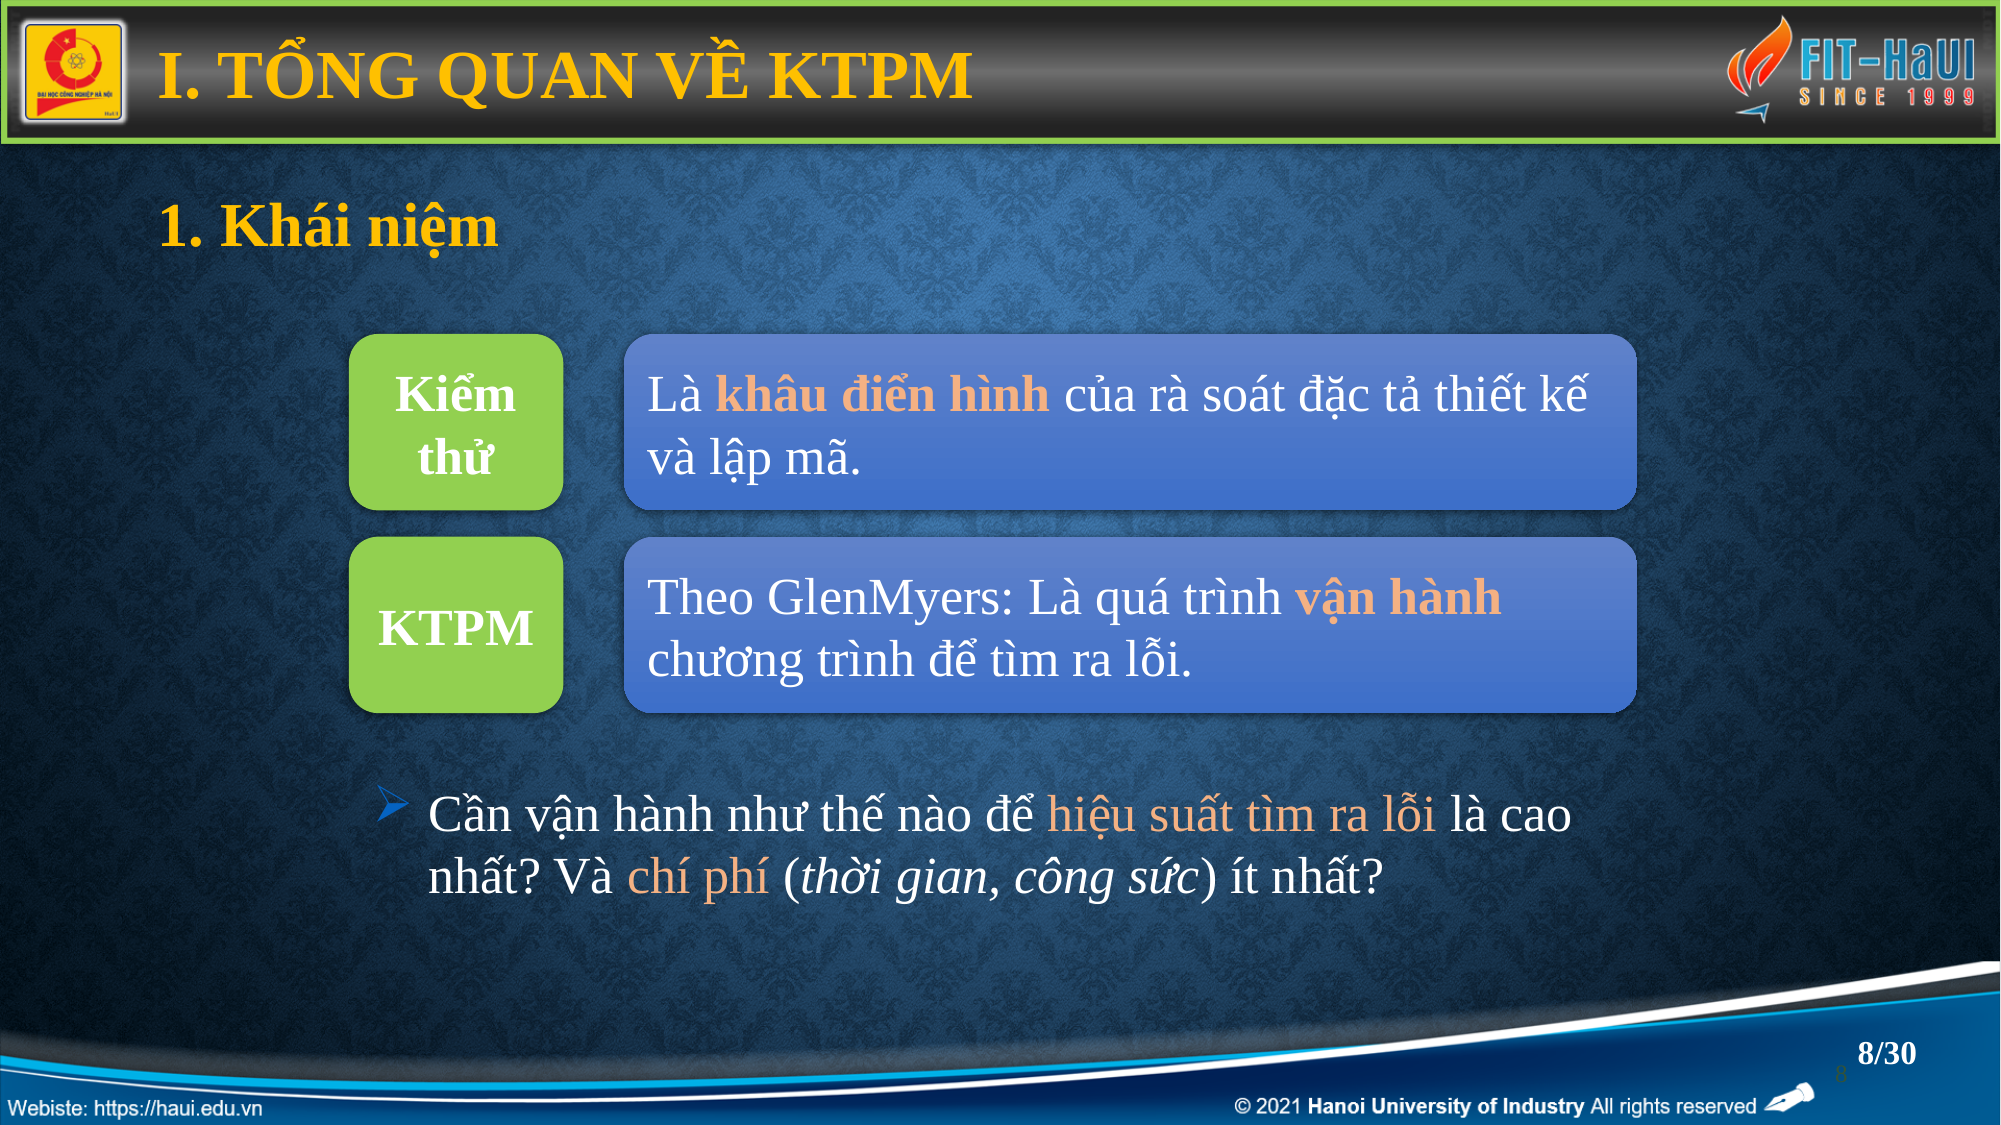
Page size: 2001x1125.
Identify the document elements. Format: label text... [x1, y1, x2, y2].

text_box Kiểm thử [348, 333, 564, 511]
text_box KTPM [348, 536, 564, 714]
text_box 1. Khái niệm [142, 185, 1061, 290]
text_box Theo GlenMyers: Là quá trình vận hành chương trình để tìm ra lỗi. [624, 536, 1638, 714]
text_box I. TỔNG QUAN VỀ KTPM [142, 31, 1061, 136]
text_box Là khâu điển hình của rà soát đặc tả thiết kế và lập mã. [624, 333, 1638, 511]
slide_number 8 [1412, 1042, 1863, 1103]
text_box Cần vận hành như thế nào để hiệu suất tìm ra lỗi là cao nhất? Và chí phí (thời gian, công sức) ít nhất? [357, 771, 1592, 912]
picture [0, 0, 2001, 1125]
footer 8/30 [1775, 1021, 2000, 1082]
